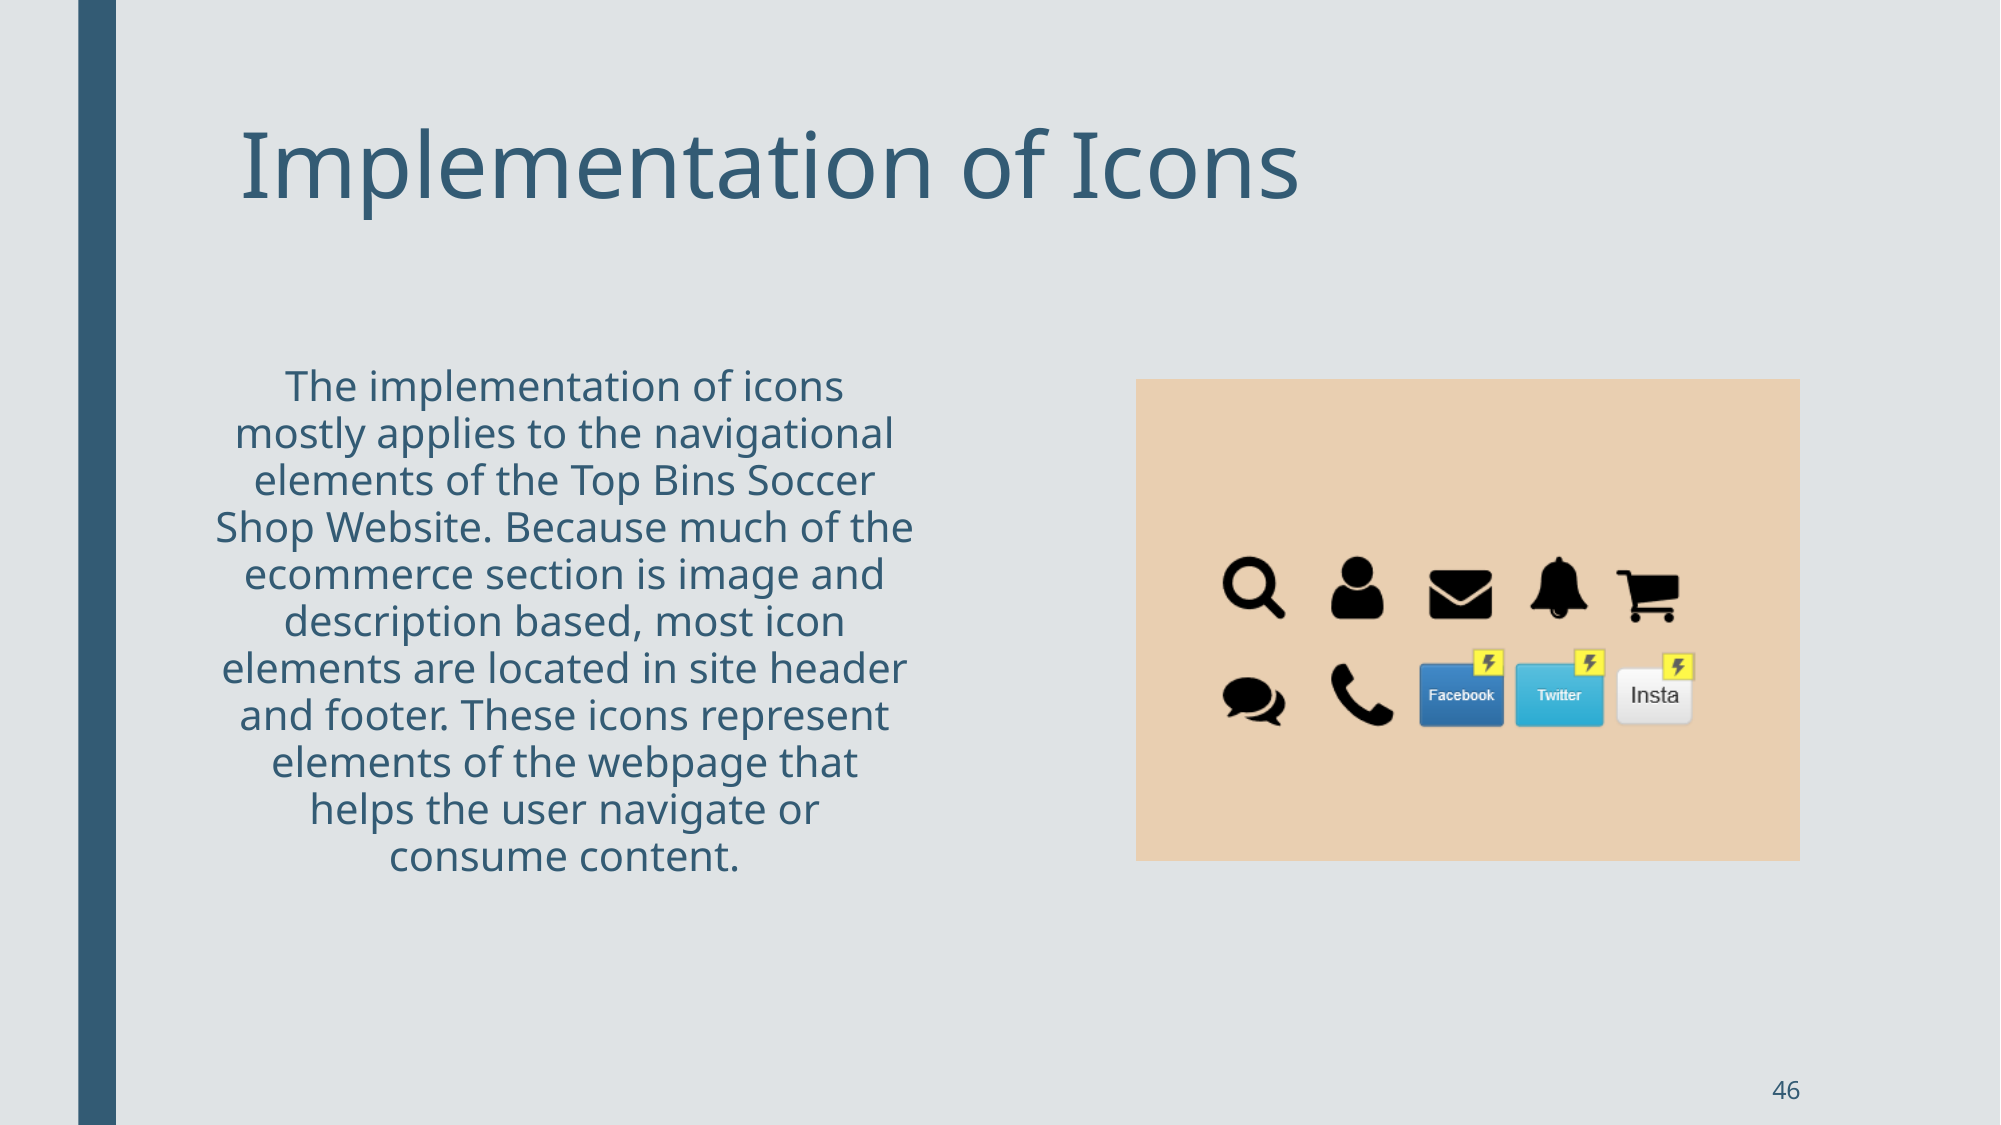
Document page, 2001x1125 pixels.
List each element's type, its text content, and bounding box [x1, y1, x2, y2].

list The implementation of icons mostly applies to the navigational elements of the Top Bins Soccer Shop Website. Because much of the ecommerce section is image and description based, most icon elements are located in site header and footer. These icons represent elements of the webpage that helps the user navigate or consume content. [200, 356, 930, 944]
slide_number 46 [1553, 1058, 1816, 1125]
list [1136, 379, 1800, 861]
title Implementation of Icons [225, 112, 1800, 357]
